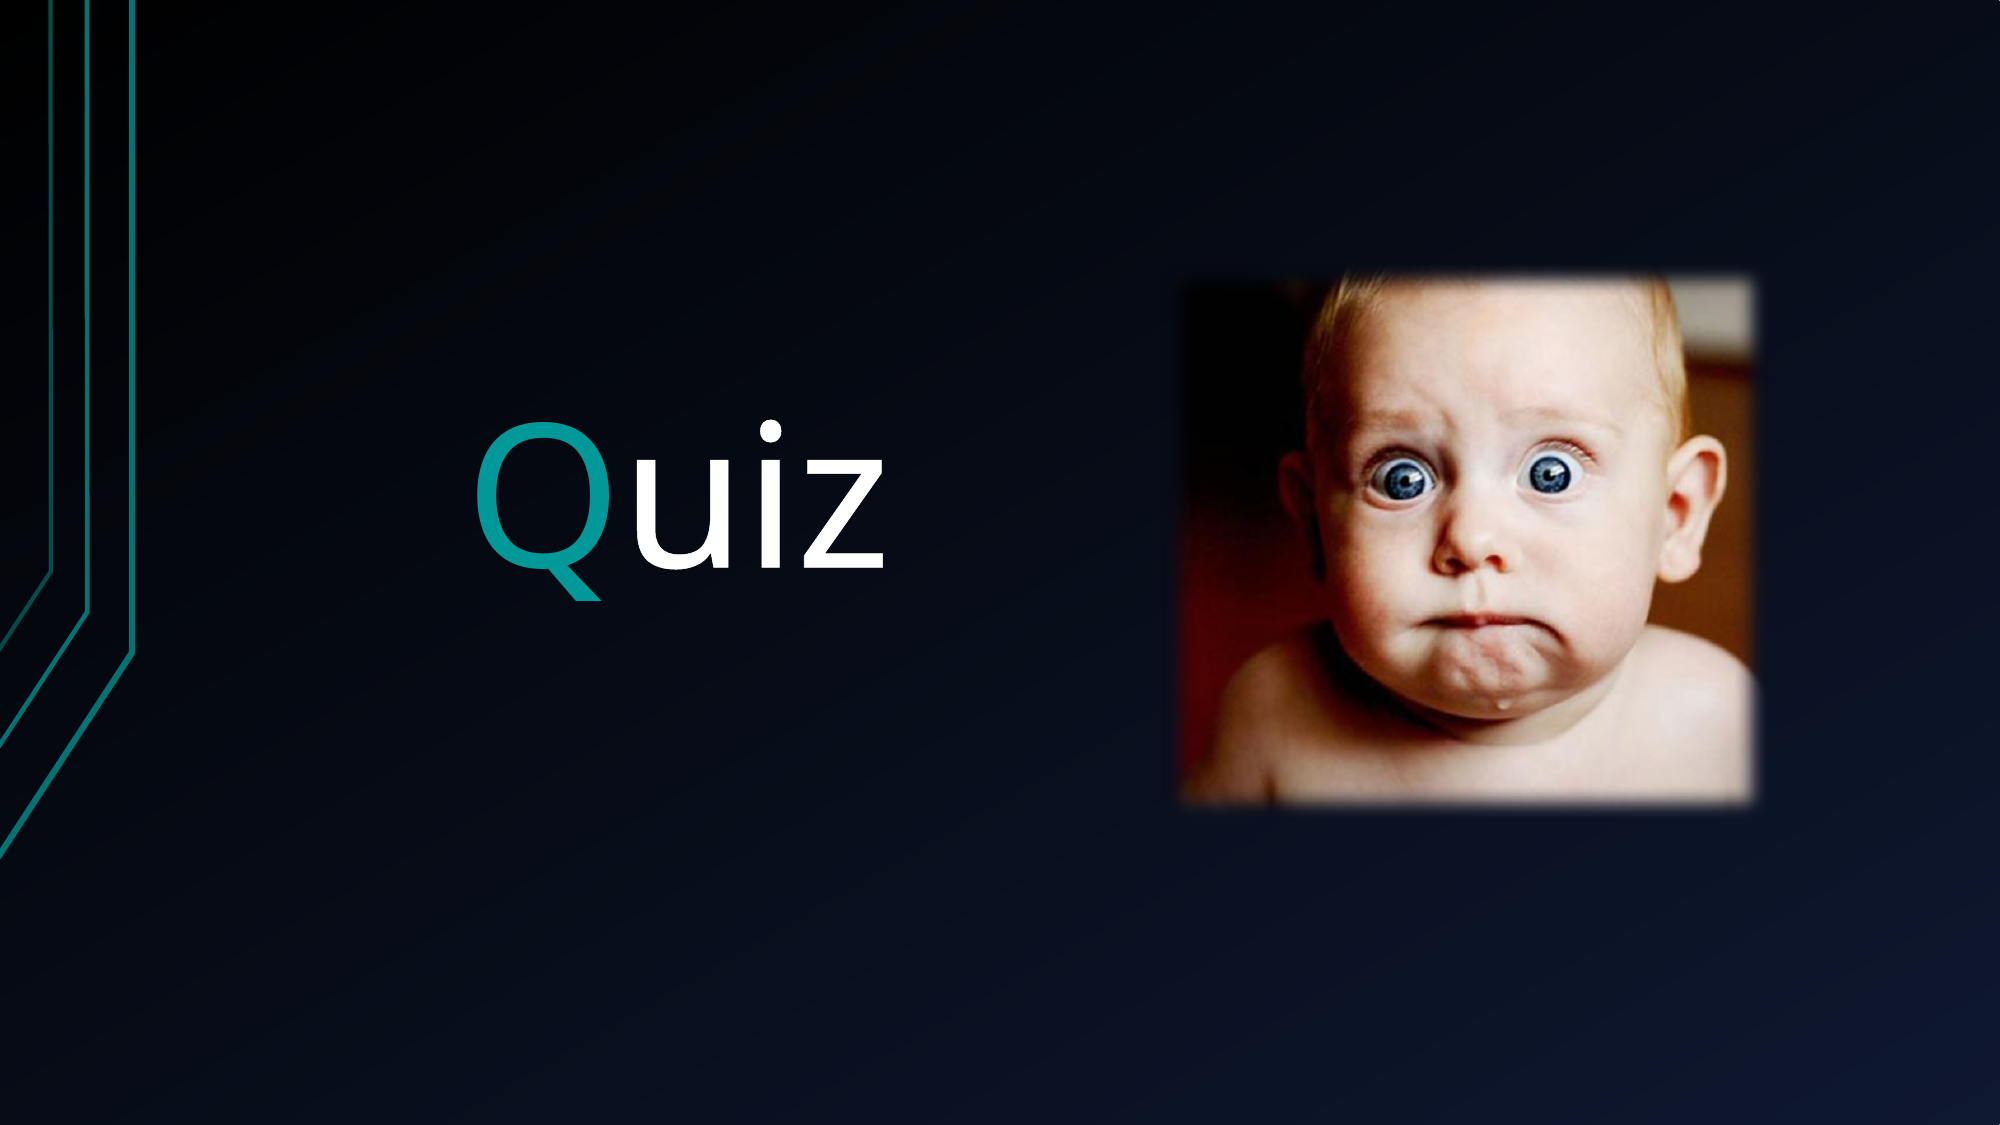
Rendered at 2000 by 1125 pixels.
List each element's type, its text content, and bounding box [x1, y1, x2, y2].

text_box Quiz [450, 359, 906, 615]
picture [1161, 261, 1769, 821]
